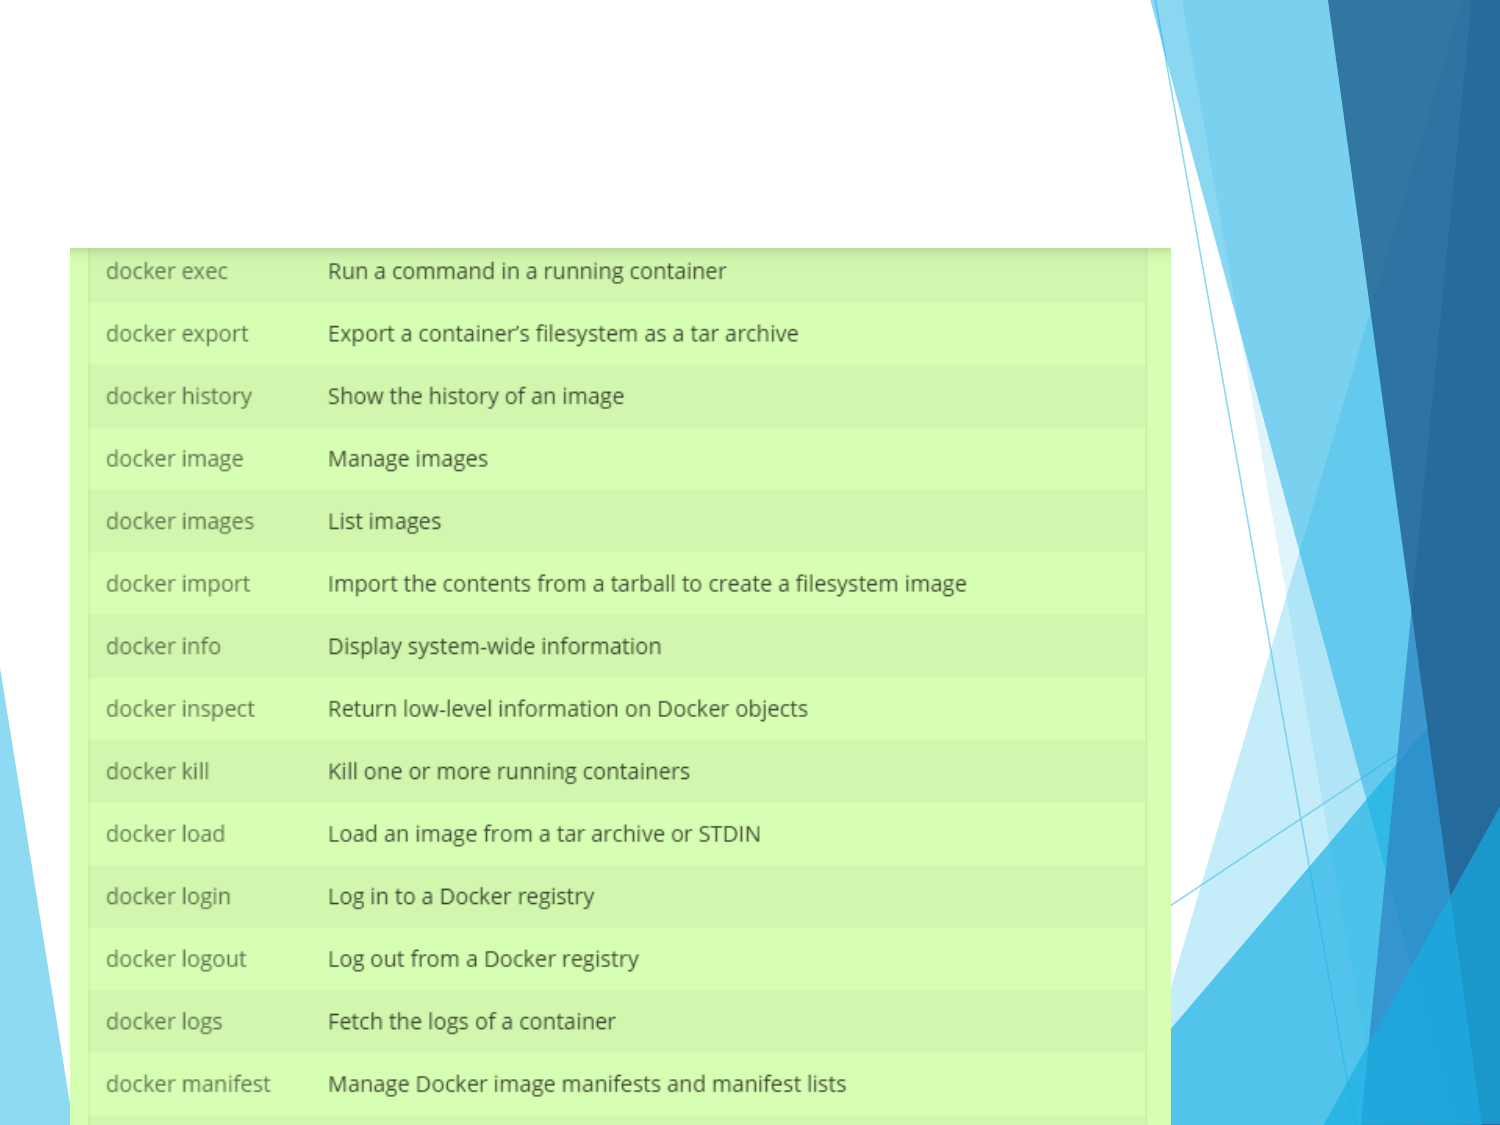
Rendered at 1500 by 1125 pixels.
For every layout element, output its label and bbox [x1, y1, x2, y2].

picture [70, 248, 1171, 1125]
